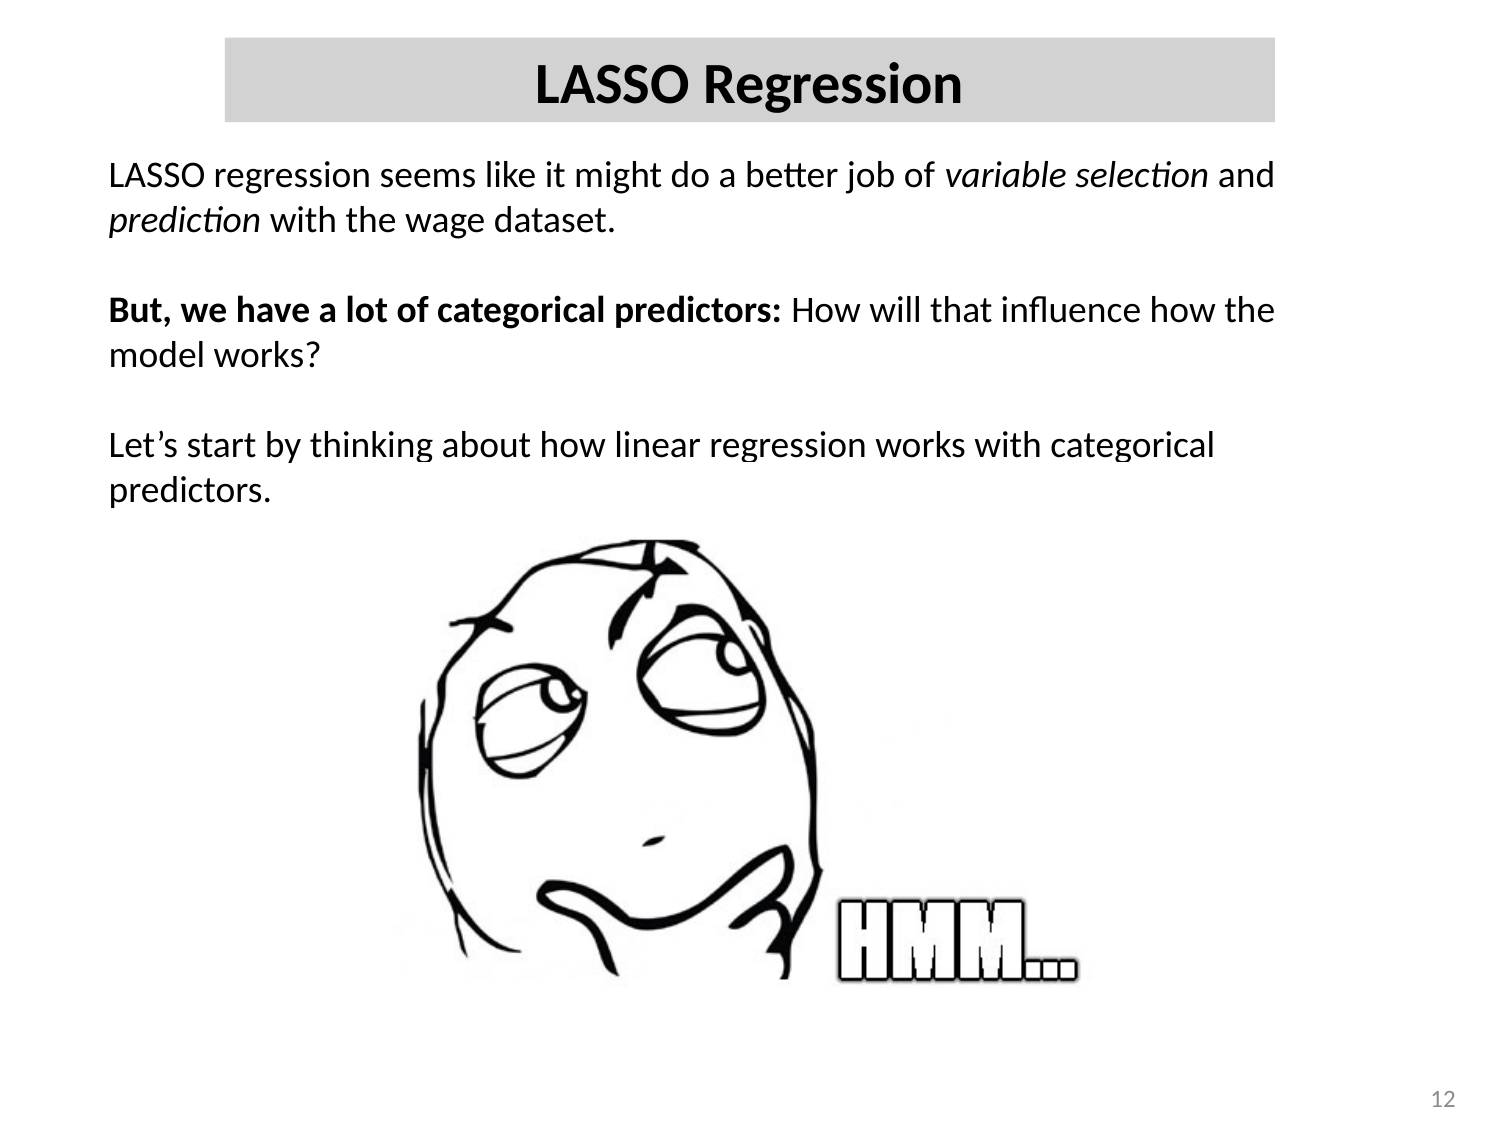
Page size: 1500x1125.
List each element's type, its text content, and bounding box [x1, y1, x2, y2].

text_box LASSO Regression [224, 37, 1275, 123]
text_box LASSO regression seems like it might do a better job of variable selection and prediction with the wage dataset. But, we have a lot of categorical predictors: How will that influence how the model works? Let’s start by thinking about how linear regression works with categorical predictors. [93, 142, 1388, 608]
slide_number 12 [1120, 1067, 1471, 1125]
picture [390, 462, 1128, 1037]
